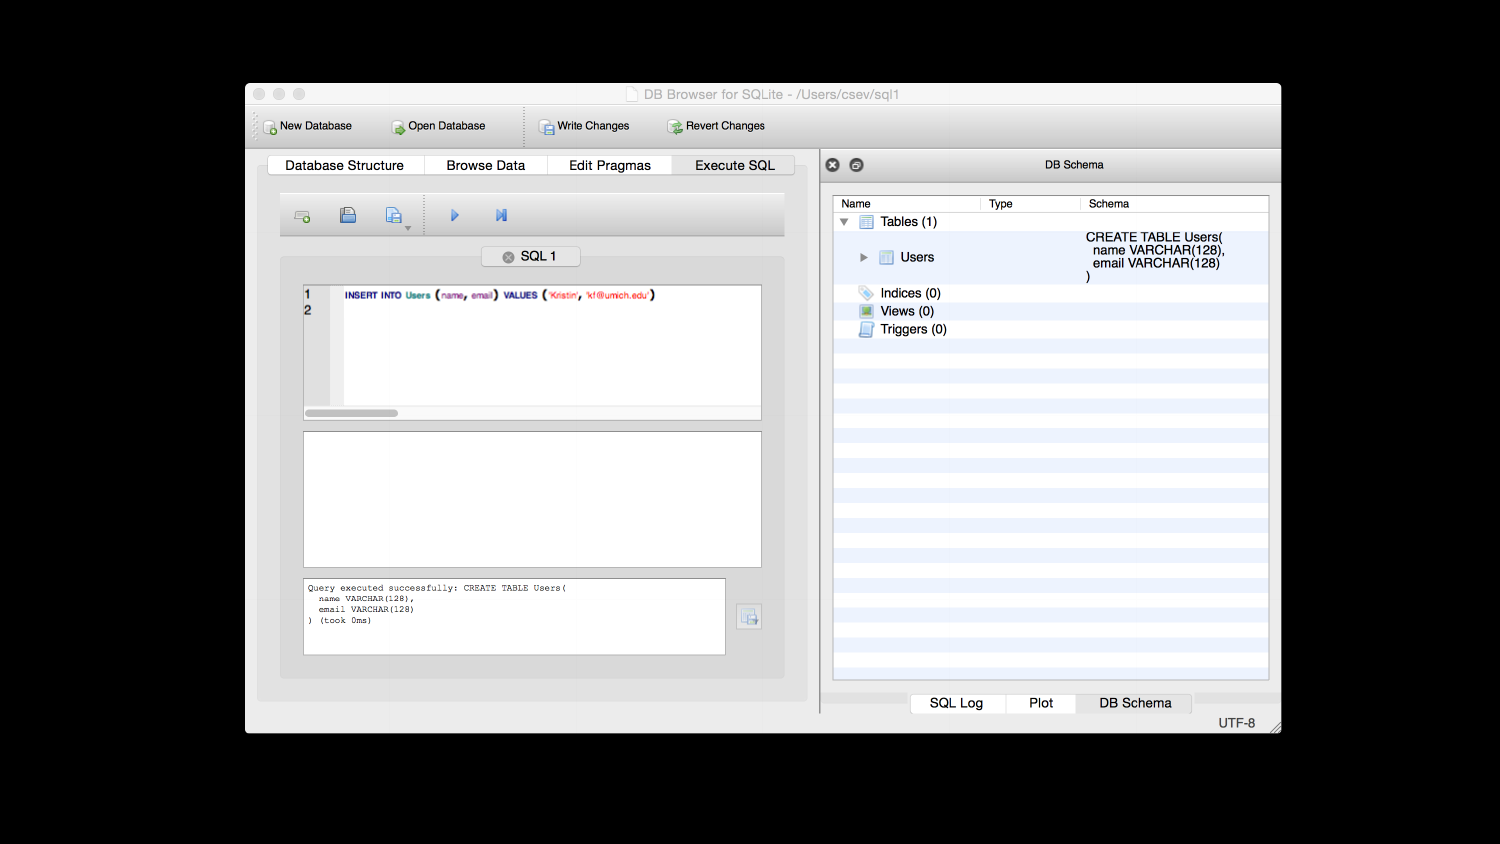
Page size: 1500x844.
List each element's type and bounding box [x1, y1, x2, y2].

picture [202, 49, 1323, 784]
